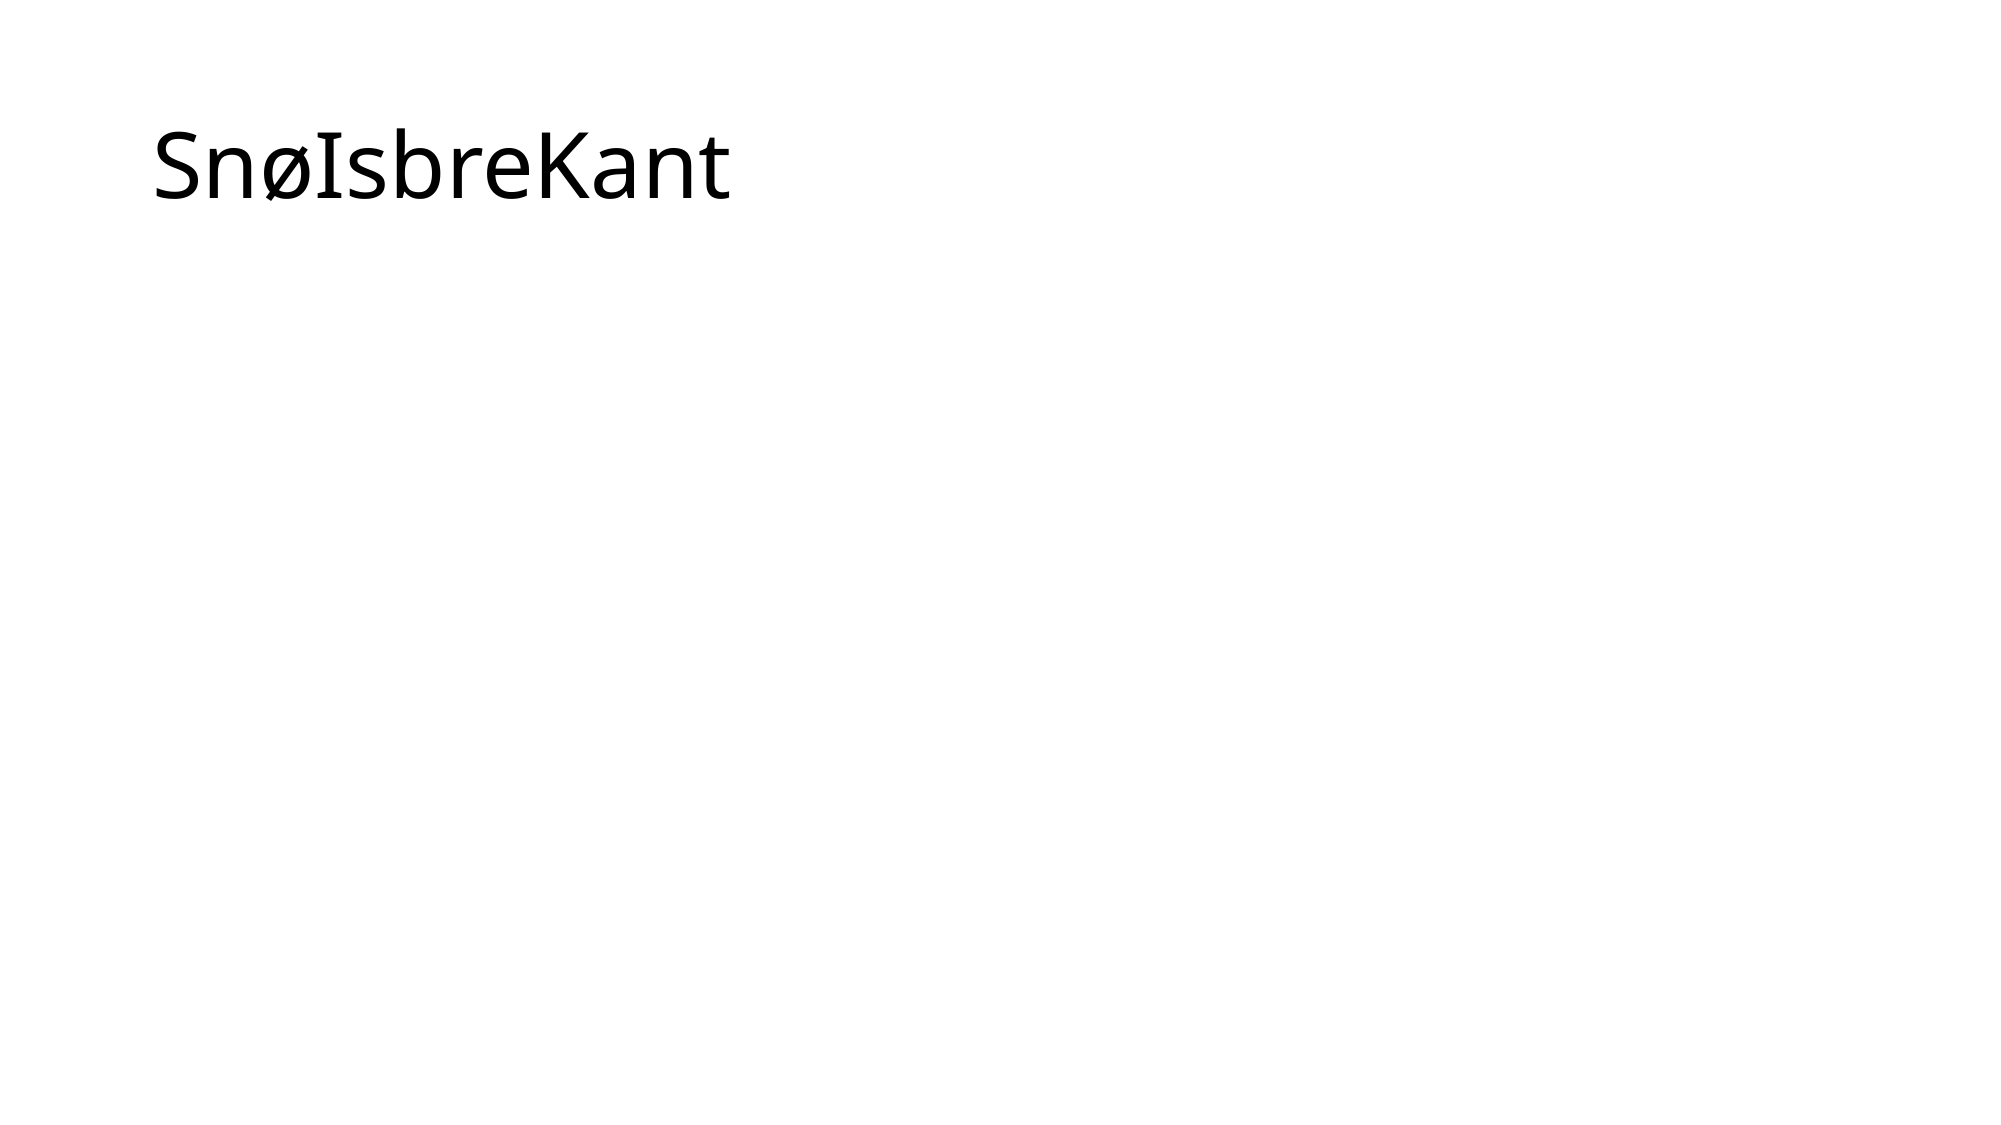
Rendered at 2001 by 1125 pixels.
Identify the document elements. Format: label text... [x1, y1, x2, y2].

title SnøIsbreKant [137, 59, 1863, 278]
